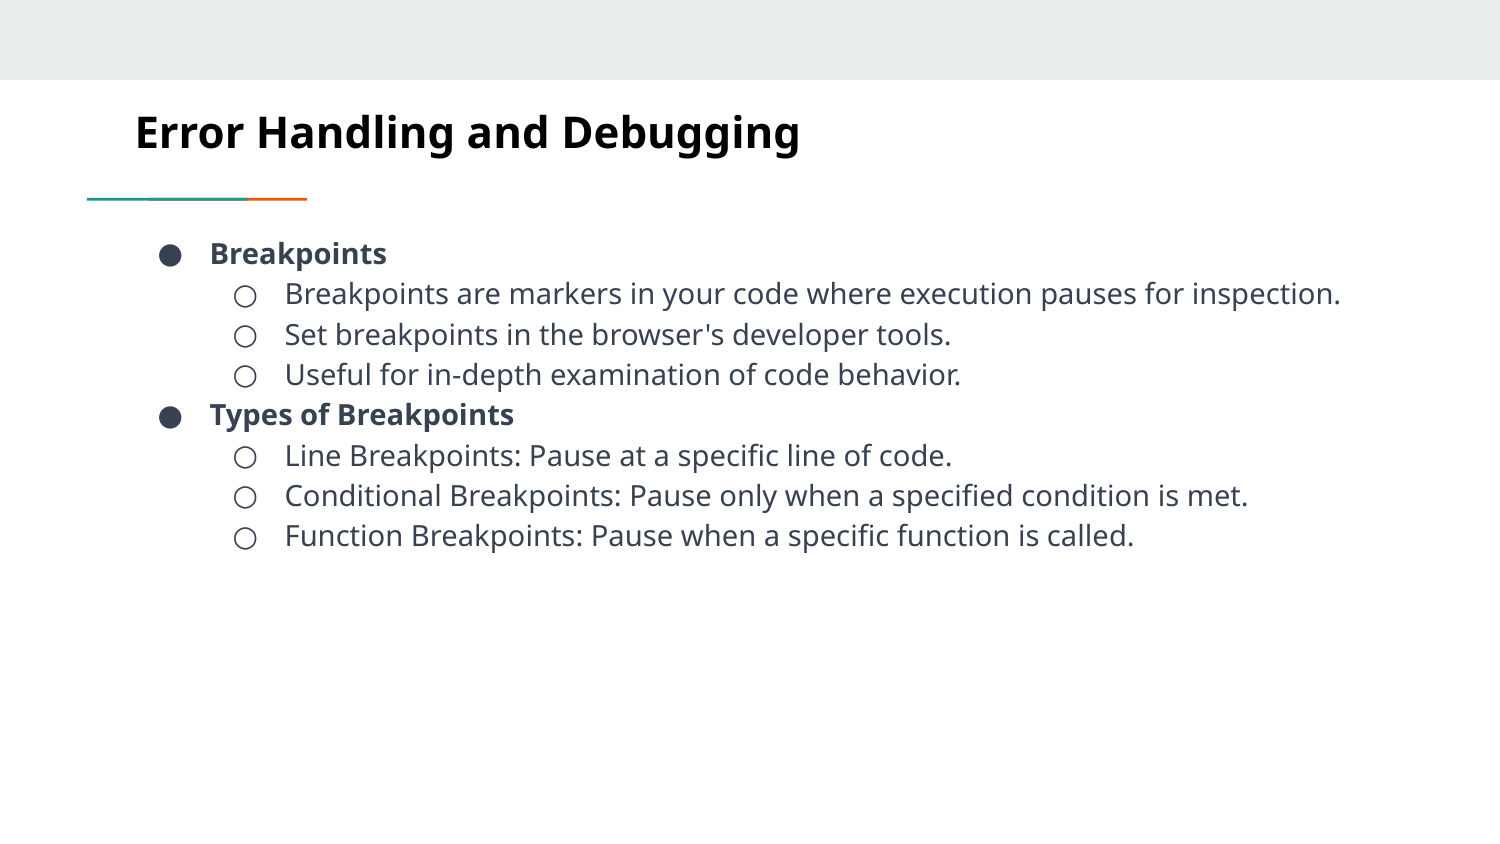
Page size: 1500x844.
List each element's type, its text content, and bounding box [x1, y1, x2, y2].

list Breakpoints Breakpoints are markers in your code where execution pauses for inspection. Set breakpoints in the browser's developer tools. Useful for in-depth examination of code behavior. Types of Breakpoints Line Breakpoints: Pause at a specific line of code. Conditional Breakpoints: Pause only when a specified condition is met. Function Breakpoints: Pause when a specific function is called. [119, 214, 1381, 712]
title Error Handling and Debugging [119, 89, 1381, 178]
